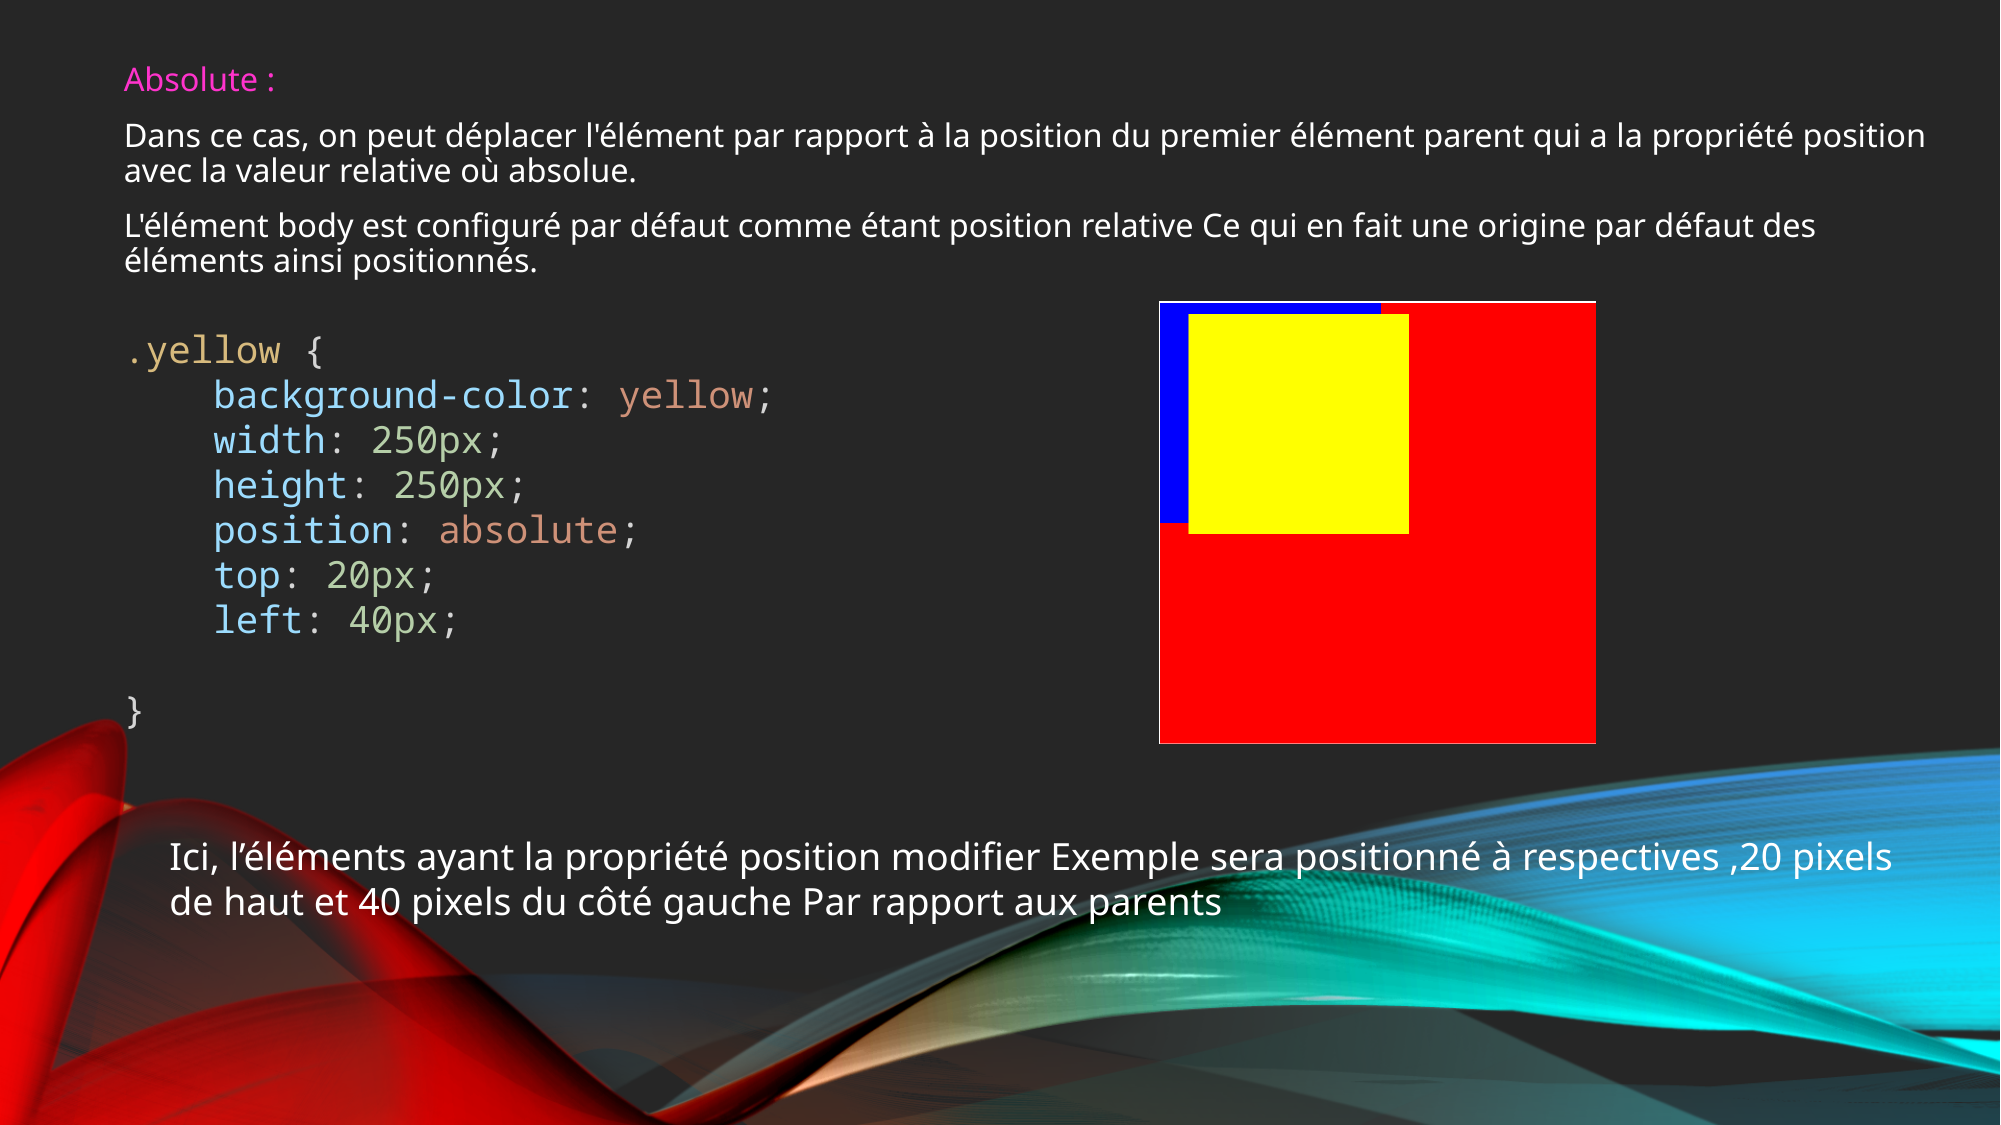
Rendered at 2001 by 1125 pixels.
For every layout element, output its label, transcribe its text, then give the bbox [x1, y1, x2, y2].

text_box Ici, l’éléments ayant la propriété position modifier Exemple sera positionné à respectives ,20 pixels de haut et 40 pixels du côté gauche Par rapport aux parents [154, 825, 1944, 931]
list Absolute : Dans ce cas, on peut déplacer l'élément par rapport à la position du premier élément parent qui a la propriété position avec la valeur relative où absolue. L'élément body est configuré par défaut comme étant position relative Ce qui en fait une origine par défaut des éléments ainsi positionnés. [108, 56, 1960, 288]
picture [0, 300, 2000, 1125]
text_box .yellow { background-color: yellow; width: 250px; height: 250px; position: absolute; top: 20px; left: 40px; } [108, 319, 1109, 739]
